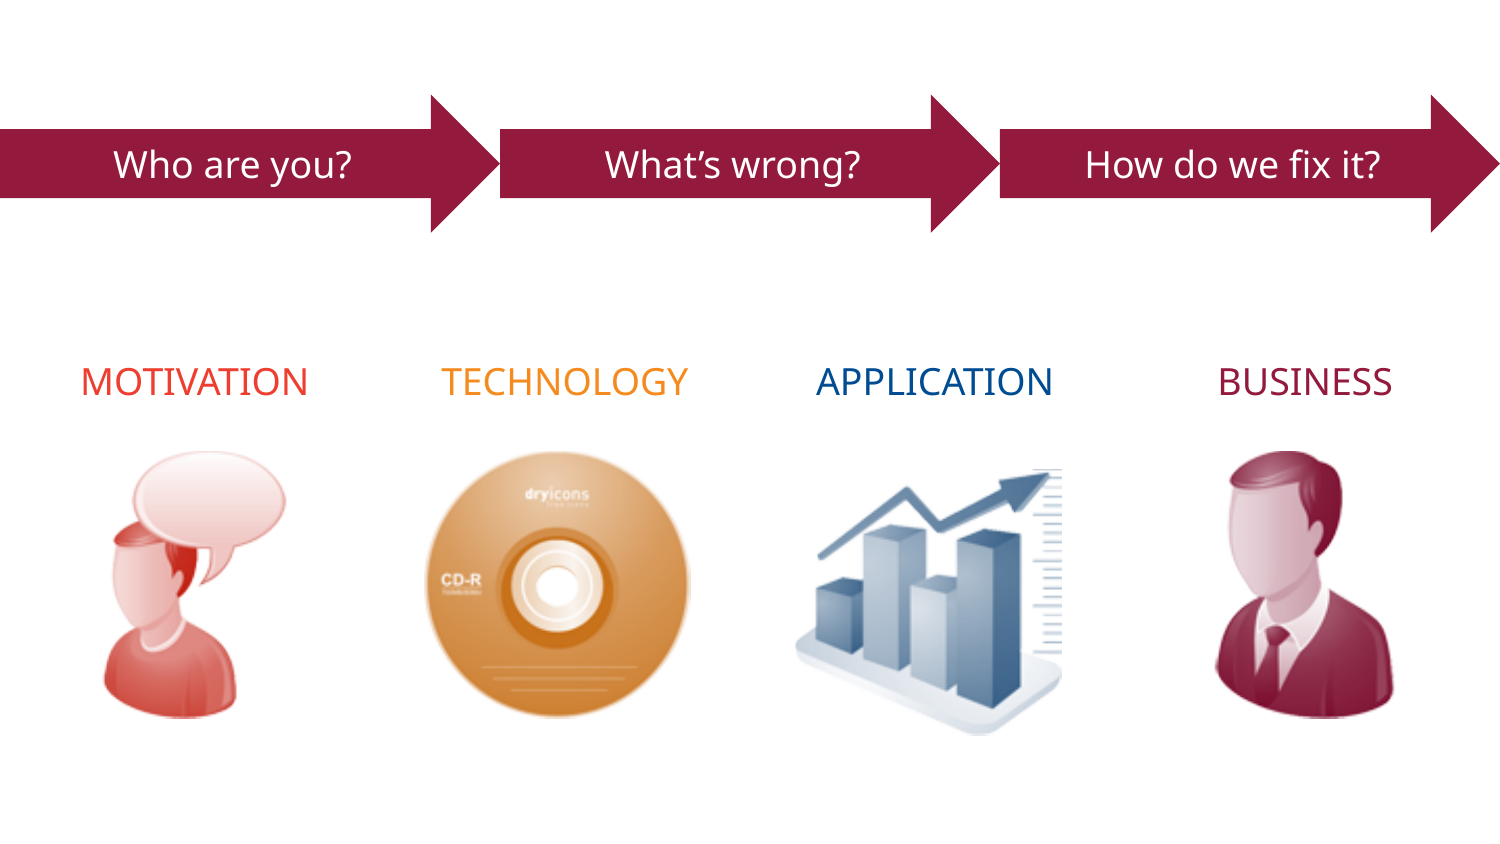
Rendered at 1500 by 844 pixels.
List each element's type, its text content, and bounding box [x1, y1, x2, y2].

text_box How do we fix it? [996, 91, 1500, 237]
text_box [411, 350, 719, 719]
text_box What’s wrong? [496, 91, 996, 237]
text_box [1151, 350, 1459, 719]
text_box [41, 350, 349, 719]
text_box Who are you? [0, 91, 496, 237]
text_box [781, 350, 1089, 736]
